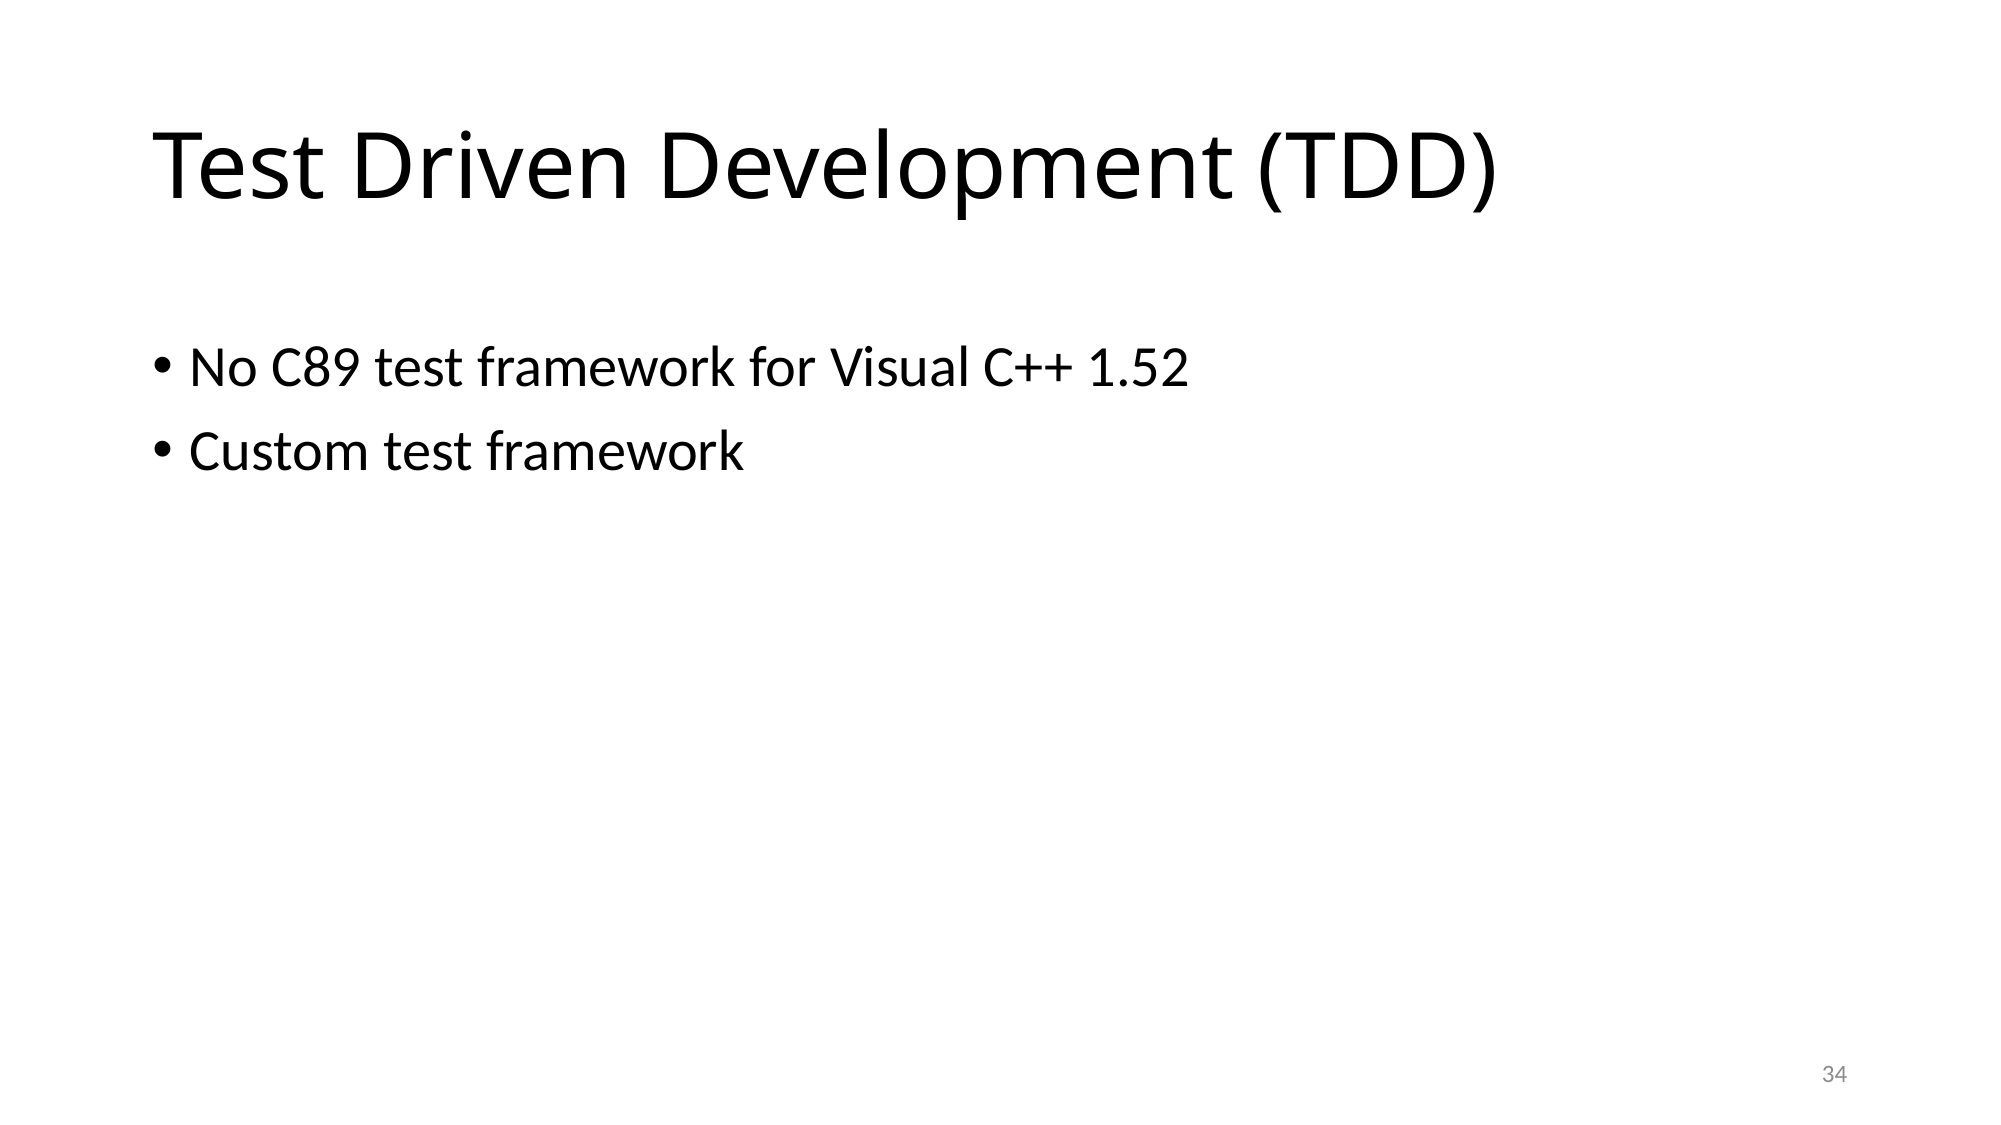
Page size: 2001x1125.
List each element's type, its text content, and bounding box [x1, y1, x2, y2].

slide_number 34 [1412, 1042, 1863, 1103]
title Test Driven Development (TDD) [137, 59, 1863, 278]
list No C89 test framework for Visual C++ 1.52 Custom test framework [137, 328, 1863, 1043]
